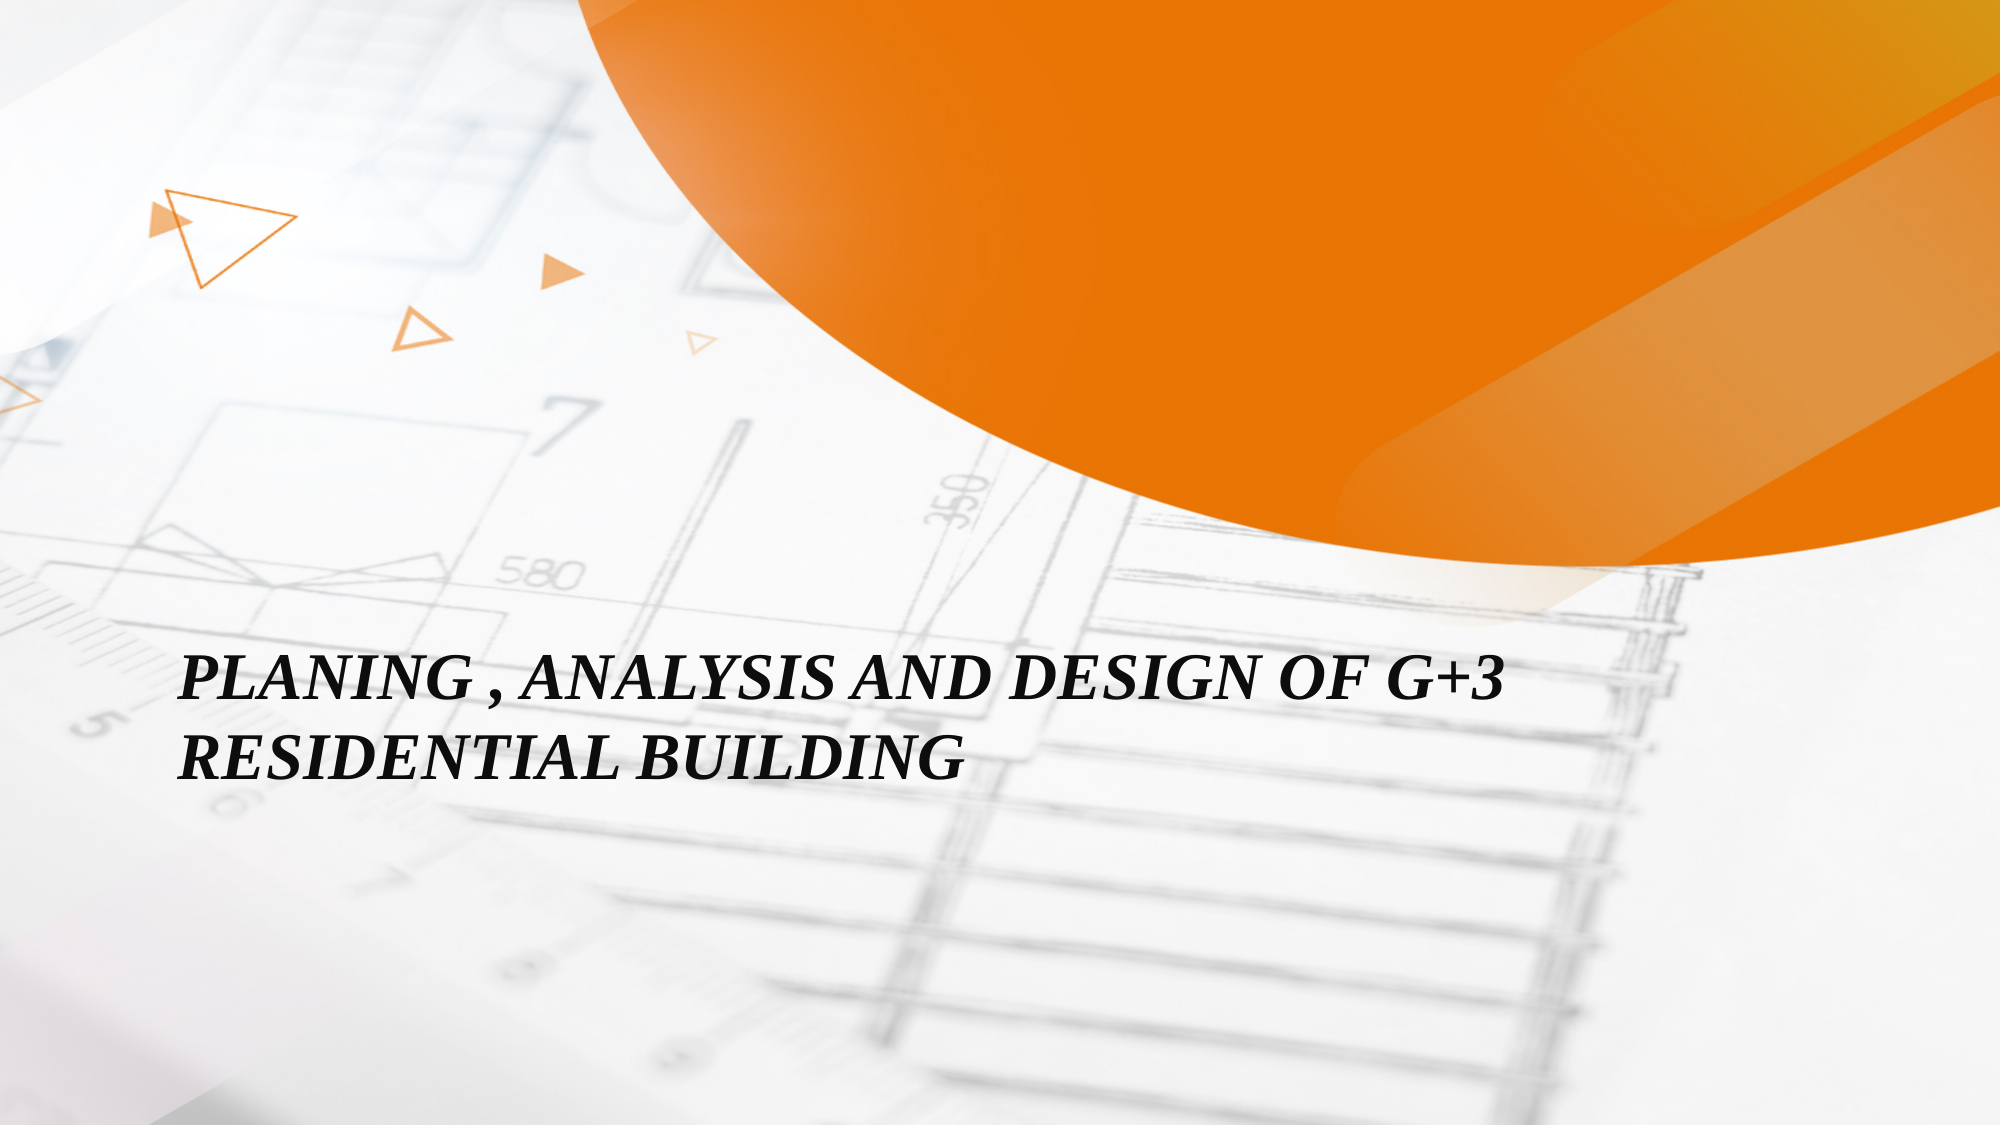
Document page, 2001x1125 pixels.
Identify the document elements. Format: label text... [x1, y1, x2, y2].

picture [0, 0, 2000, 1125]
text_box PLANING , ANALYSIS AND DESIGN OF G+3 RESIDENTIAL BUILDING [162, 625, 1953, 801]
